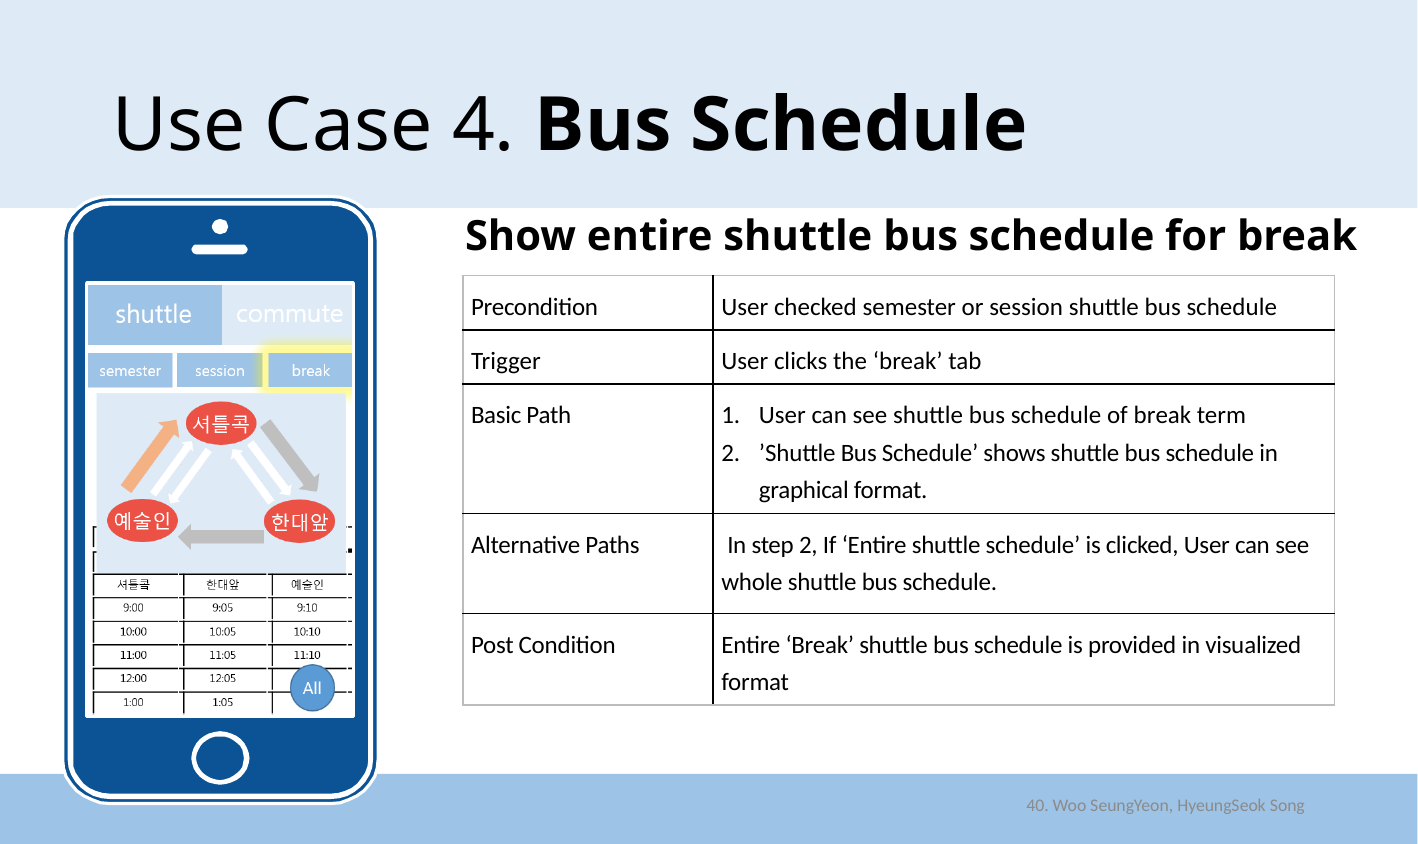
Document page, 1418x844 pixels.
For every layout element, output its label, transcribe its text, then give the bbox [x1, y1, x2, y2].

table_cell Alternative Paths [464, 514, 712, 613]
table_cell User can see shuttle bus schedule of break term ’Shuttle Bus Schedule’ shows shuttle bus schedule in graphical format. [714, 385, 1334, 513]
table_header Precondition [464, 276, 712, 329]
text_box Show entire shuttle bus schedule for break [450, 199, 1418, 276]
table_cell User clicks the ‘break’ tab [714, 331, 1334, 383]
picture [85, 282, 378, 734]
text_box [62, 196, 379, 804]
table_header User checked semester or session shuttle bus schedule [714, 276, 1334, 329]
table_cell Post Condition [464, 614, 712, 704]
table_cell Basic Path [464, 385, 712, 513]
table_cell In step 2, If ‘Entire shuttle schedule’ is clicked, User can see whole shuttle bus schedule. [714, 514, 1334, 613]
title Use Case 4. Bus Schedule [97, 44, 1320, 208]
table_cell Trigger [464, 331, 712, 383]
table_cell Entire ‘Break’ shuttle bus schedule is provided in visualized format [714, 614, 1334, 704]
slide_number 40. Woo SeungYeon, HyeungSeok Song [1001, 782, 1320, 827]
